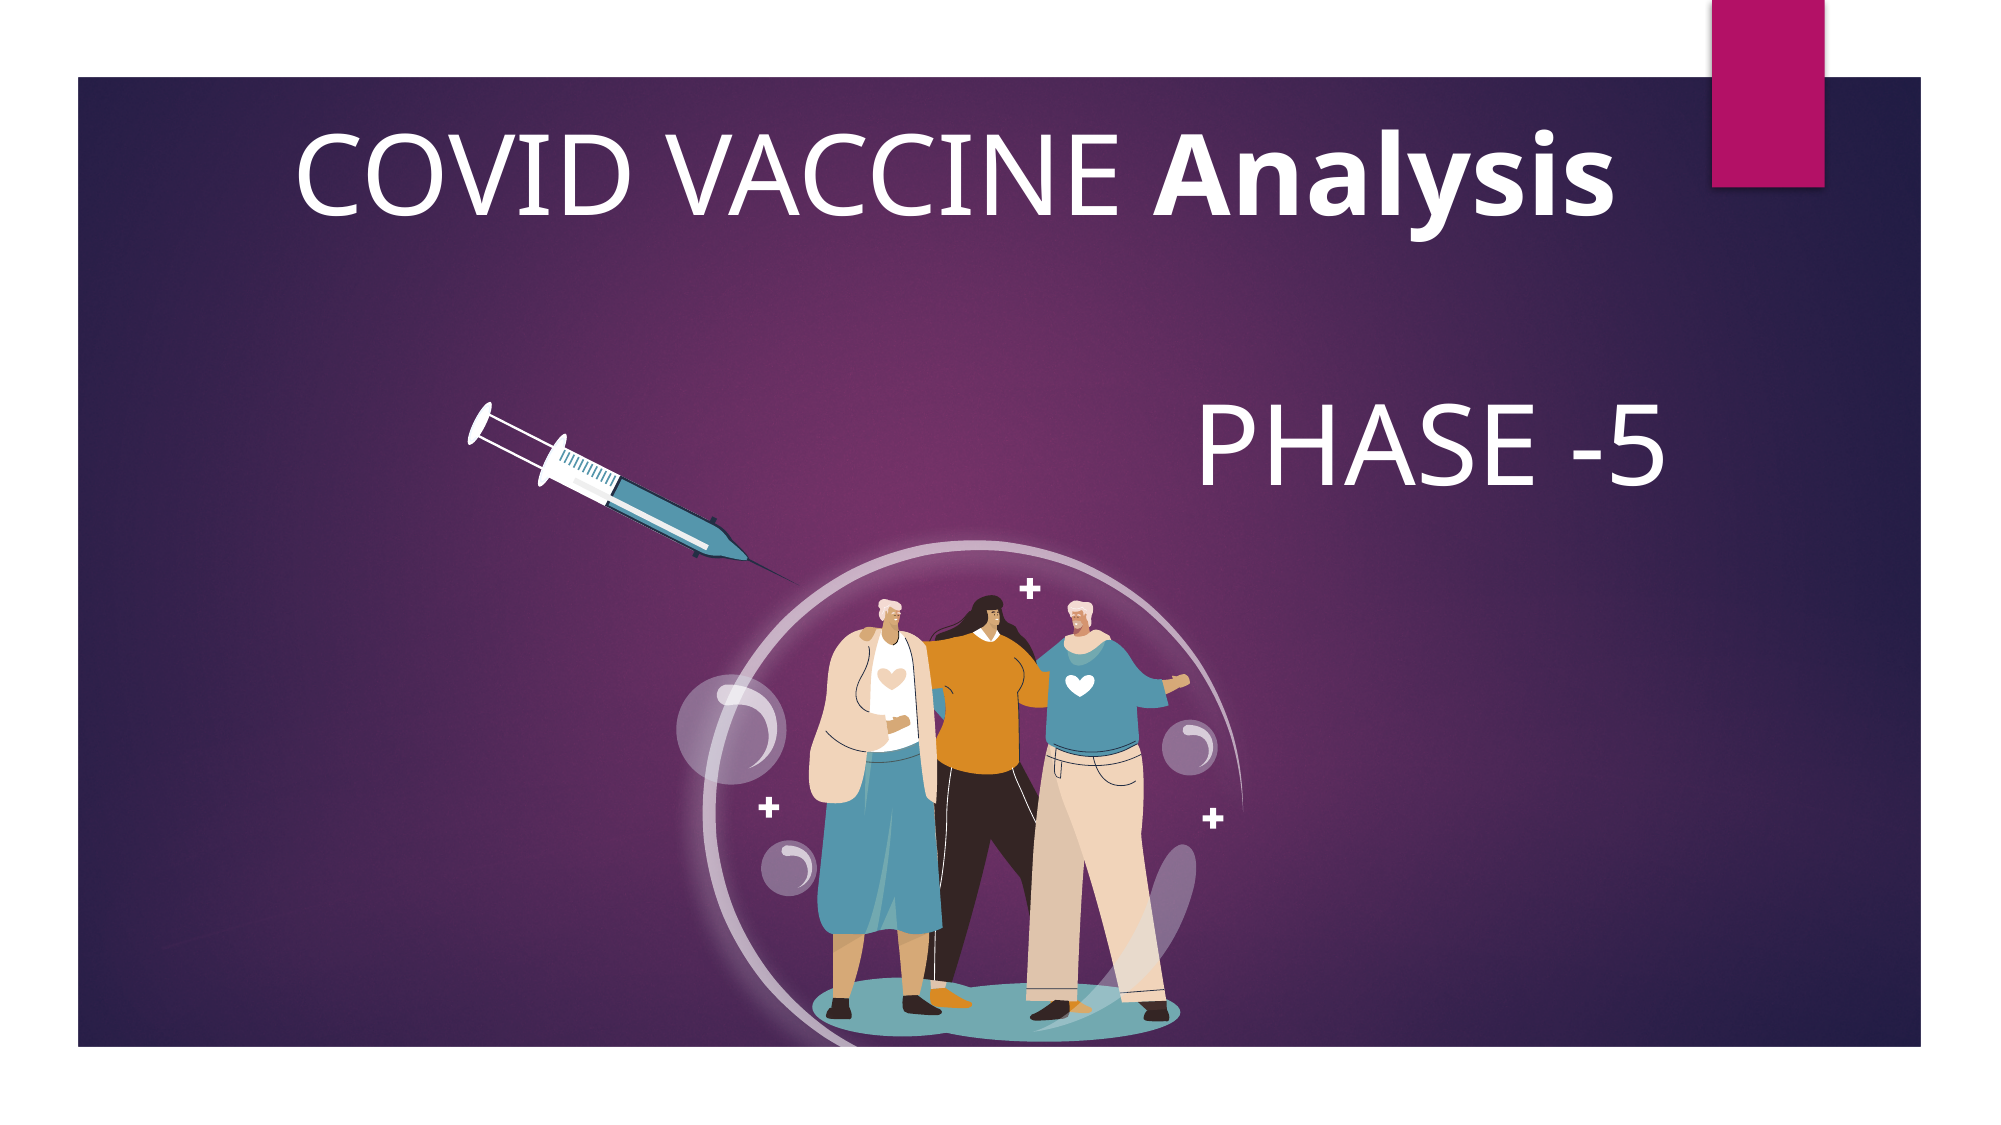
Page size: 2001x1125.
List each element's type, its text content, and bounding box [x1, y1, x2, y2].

title COVID VACCINE Analysis PHASE -5 [277, 76, 1726, 516]
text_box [465, 401, 1244, 1080]
